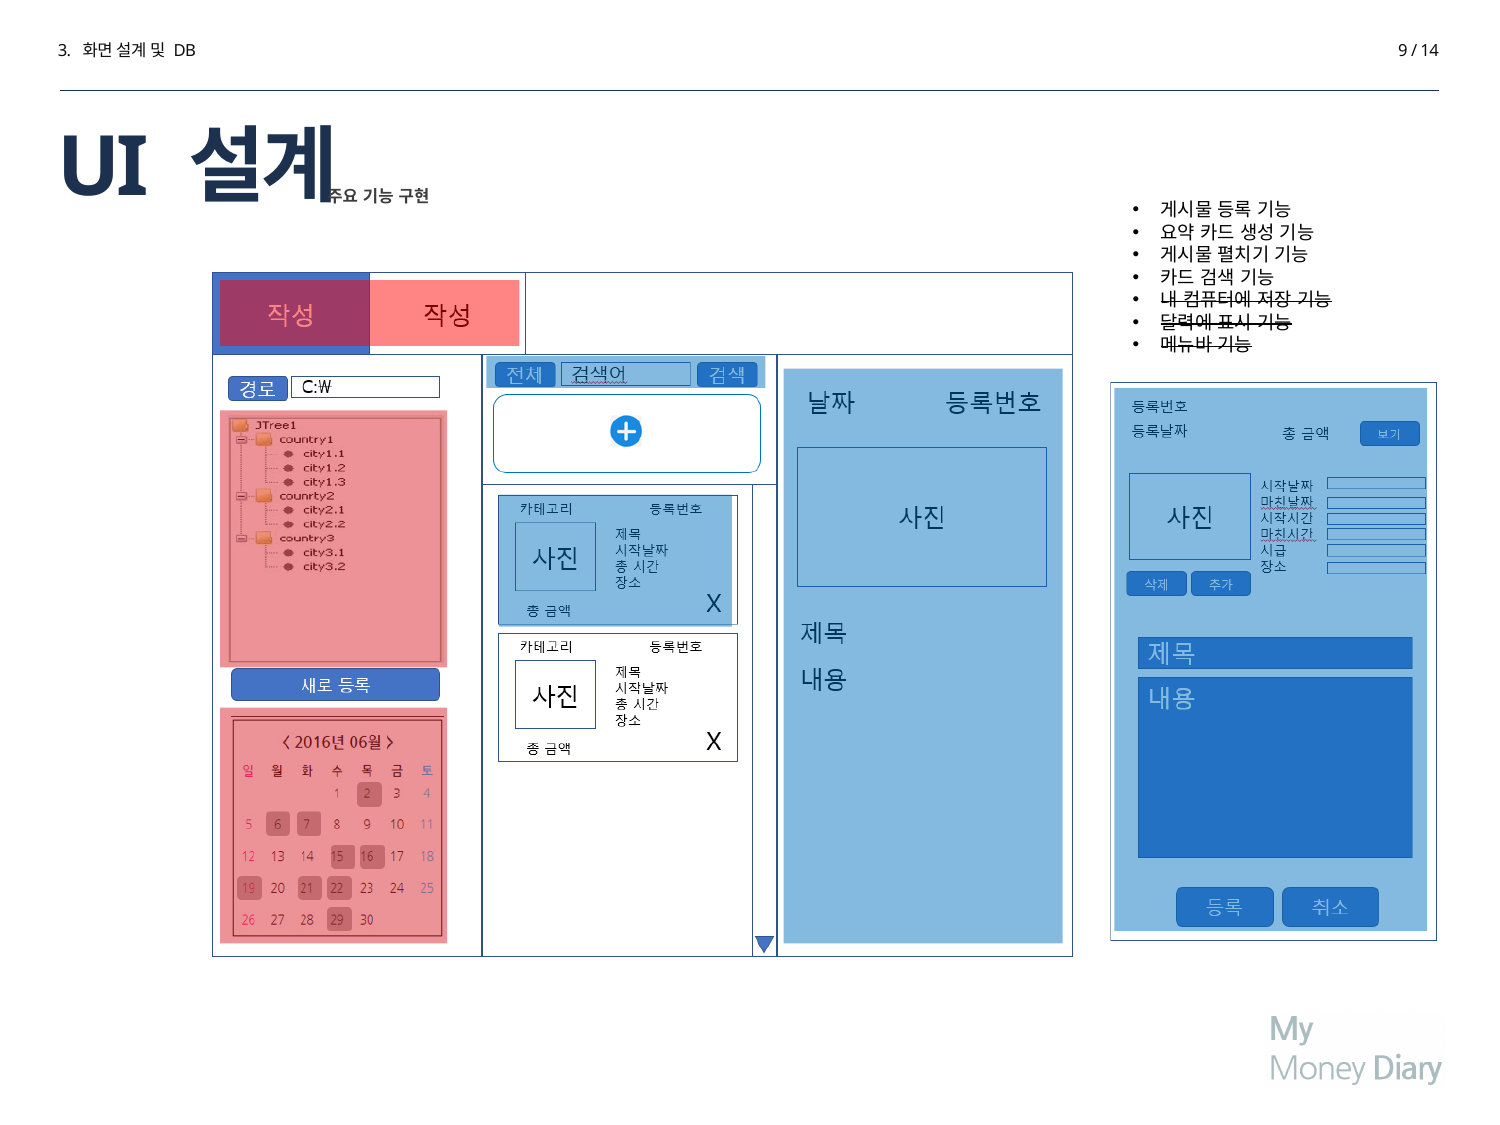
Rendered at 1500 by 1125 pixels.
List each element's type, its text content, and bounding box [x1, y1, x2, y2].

text_box 주요 기능 구현 [312, 178, 1063, 214]
title UI 설계 [42, 114, 1190, 211]
picture [202, 267, 1446, 965]
text_box 9 / 14 [1193, 32, 1454, 70]
picture [1262, 1010, 1446, 1088]
text_box 게시물 등록 기능 요약 카드 생성 기능 게시물 펼치기 기능 카드 검색 기능 내 컴퓨터에 저장 기능 달력에 표시 기능 메뉴바 기능 [1117, 190, 1347, 265]
text_box 3. 화면 설계 및 DB [43, 31, 303, 67]
